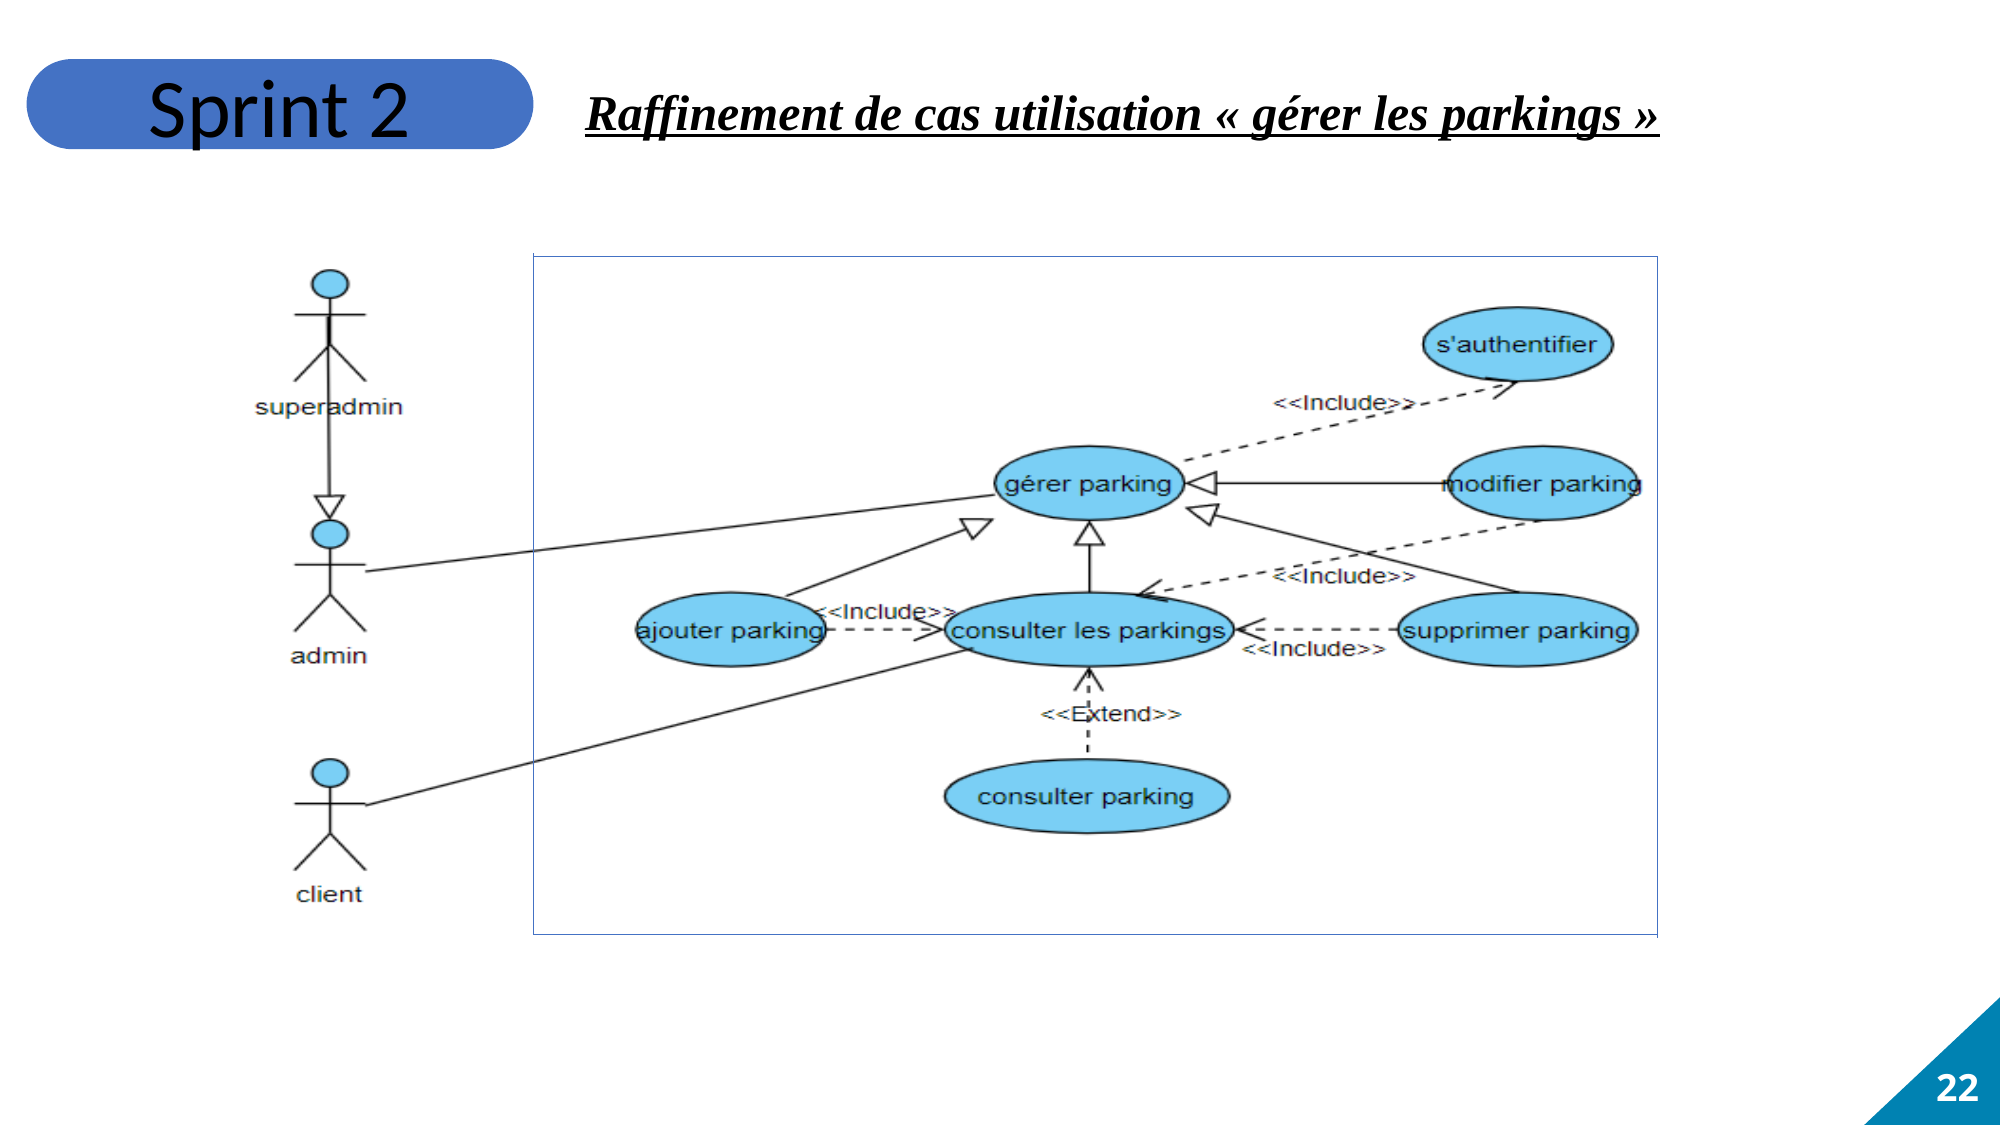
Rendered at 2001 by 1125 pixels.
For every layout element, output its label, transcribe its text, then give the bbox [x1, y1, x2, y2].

picture [227, 185, 1833, 1000]
text_box [1864, 1077, 2000, 1125]
text_box 22 [1915, 1056, 2000, 1117]
text_box Sprint 2 [26, 59, 534, 150]
text_box Raffinement de cas utilisation « gérer les parkings » [570, 73, 1859, 149]
text_box [1937, 997, 2000, 1056]
